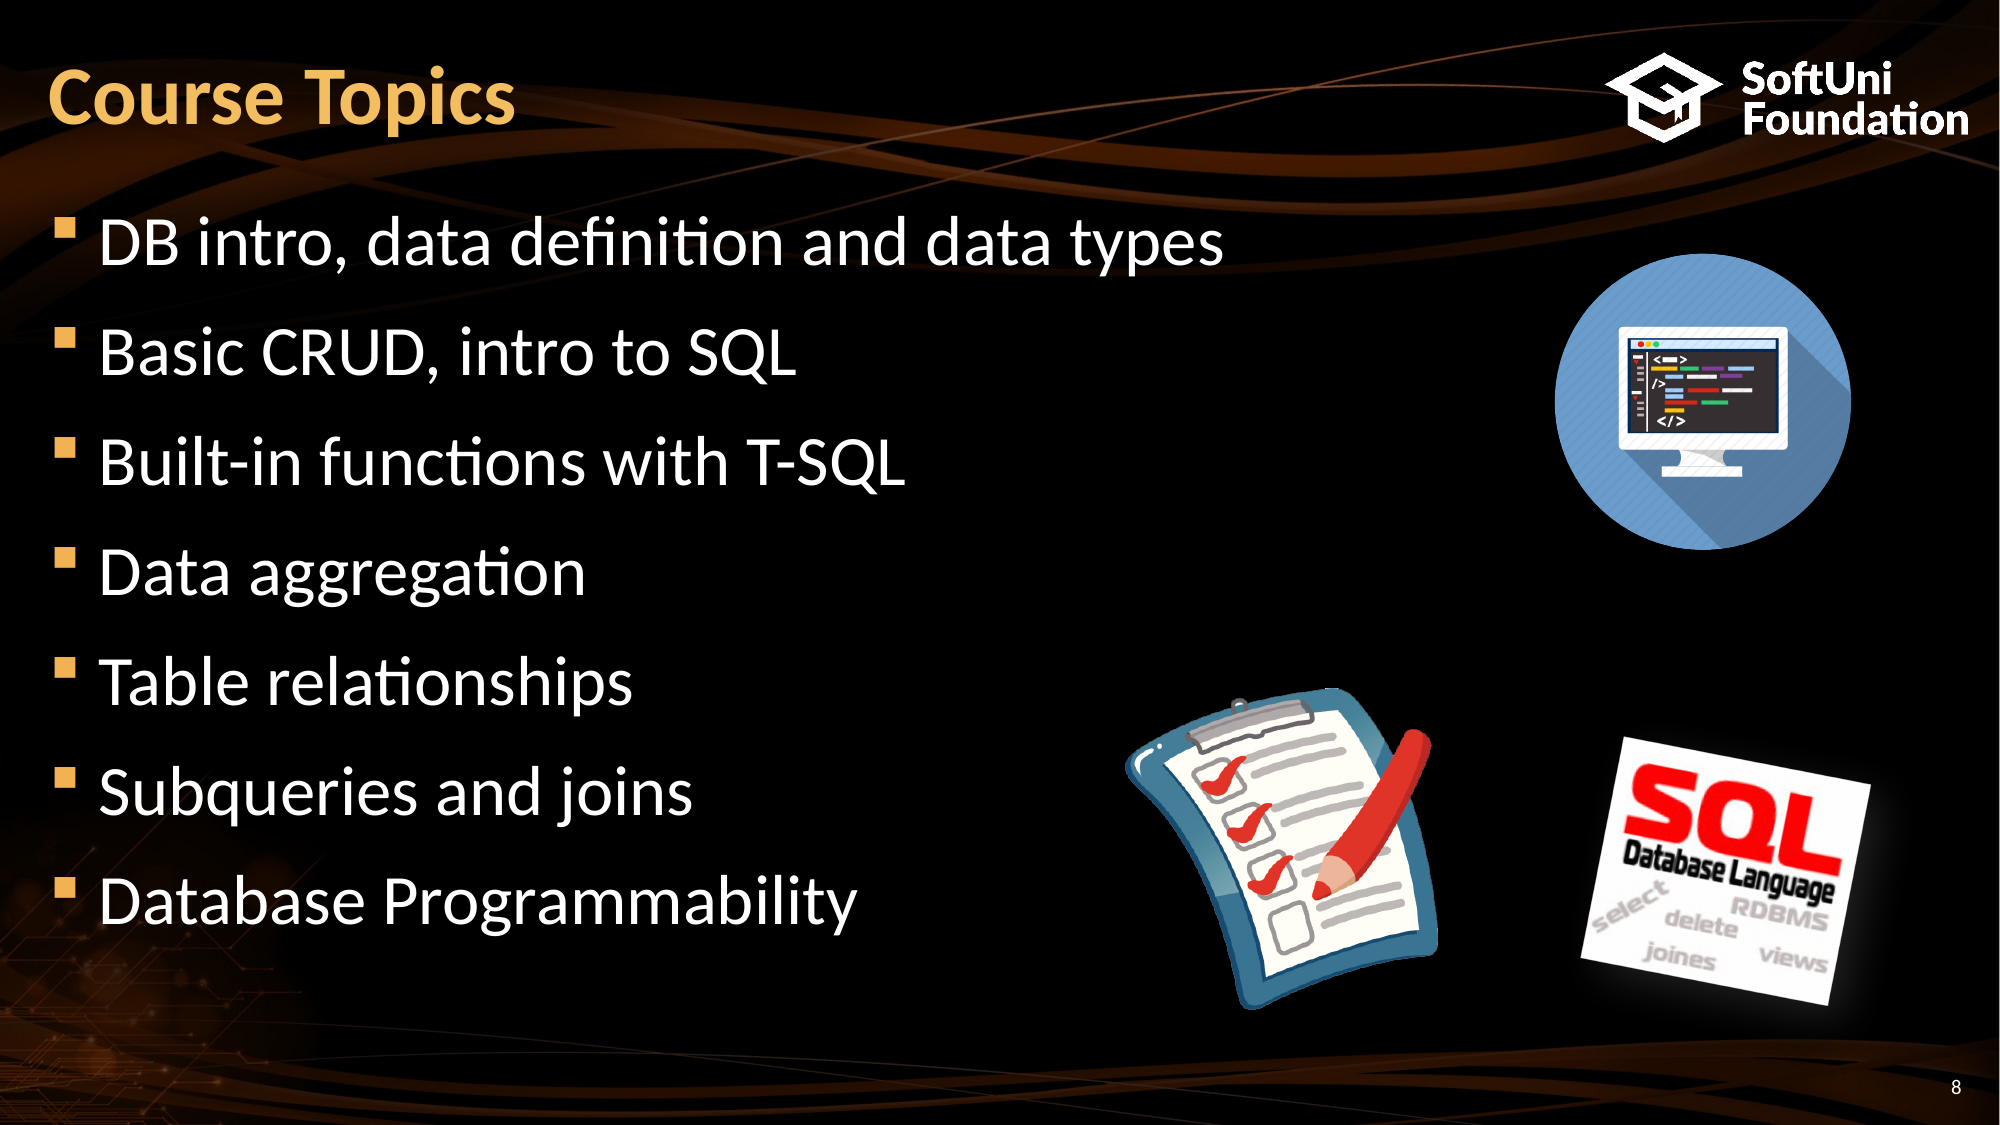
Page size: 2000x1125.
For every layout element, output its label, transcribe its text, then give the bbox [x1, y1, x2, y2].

list DB intro, data definition and data types Basic CRUD, intro to SQL Built-in functions with T-SQL Data aggregation Table relationships Subqueries and joins Database Programmability [31, 188, 1968, 1103]
picture [0, 0, 2000, 1125]
title Course Topics [30, 6, 1602, 189]
